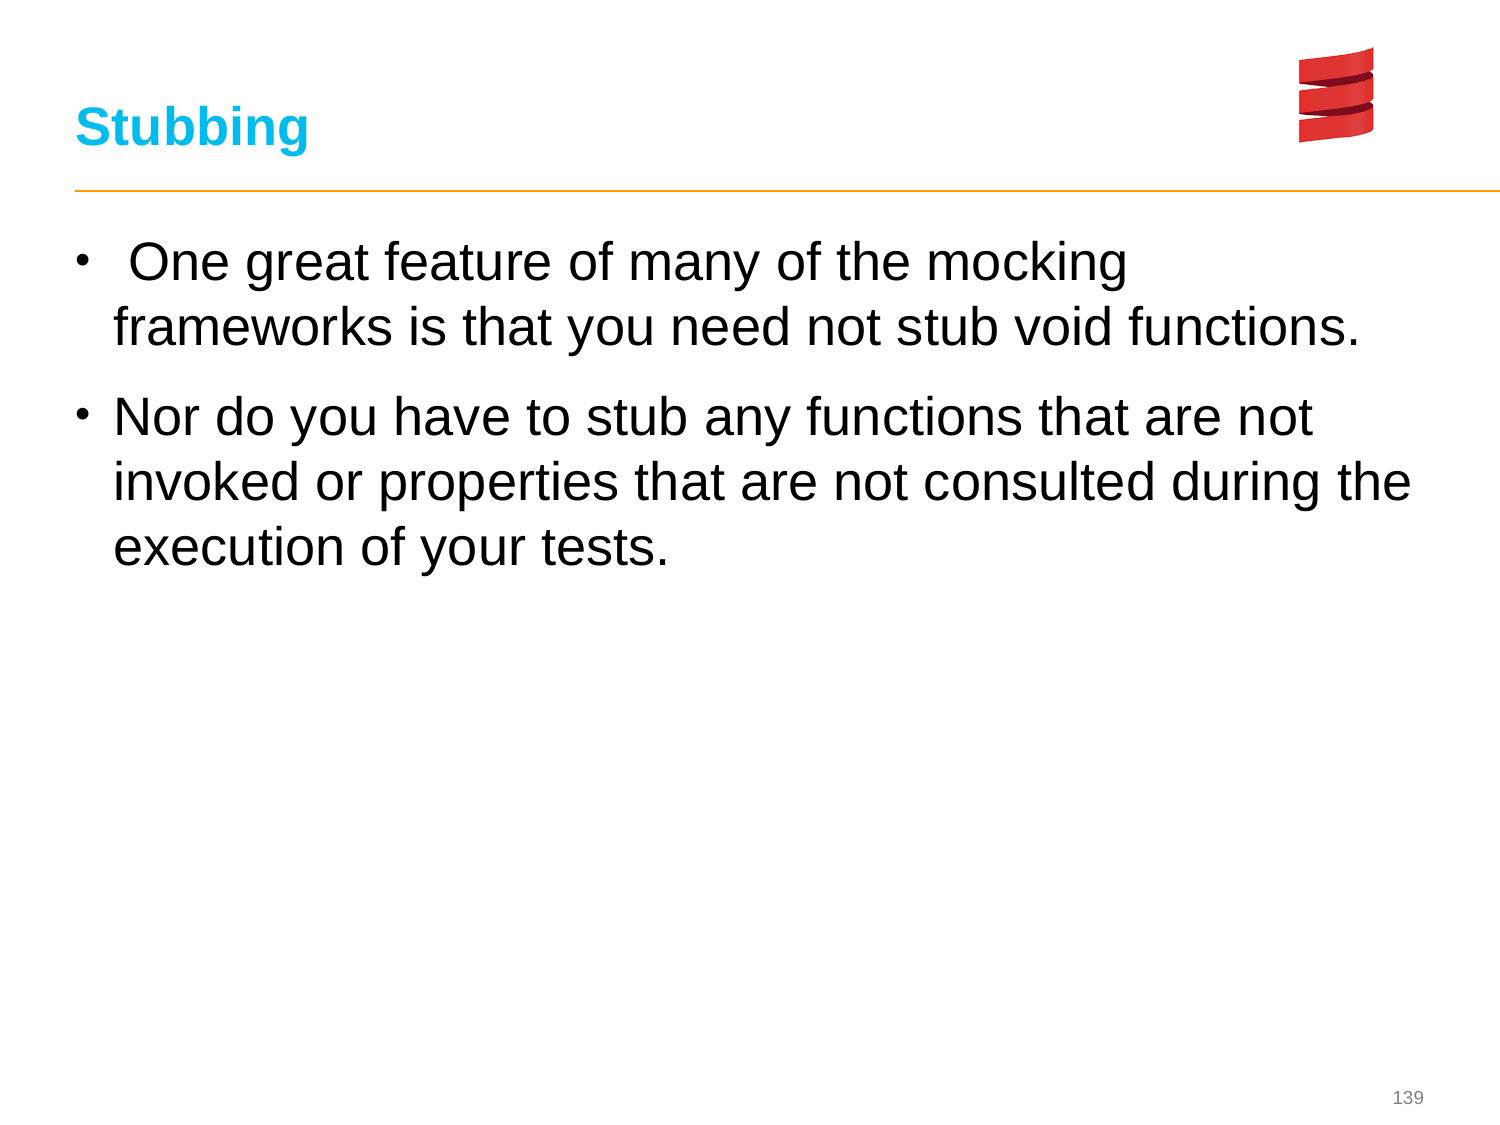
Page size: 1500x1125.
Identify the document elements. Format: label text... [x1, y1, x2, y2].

title Stubbing [75, 27, 1422, 157]
list One great feature of many of the mocking frameworks is that you need not stub void functions. Nor do you have to stub any functions that are not invoked or properties that are not consulted during the execution of your tests. [75, 226, 1425, 1018]
